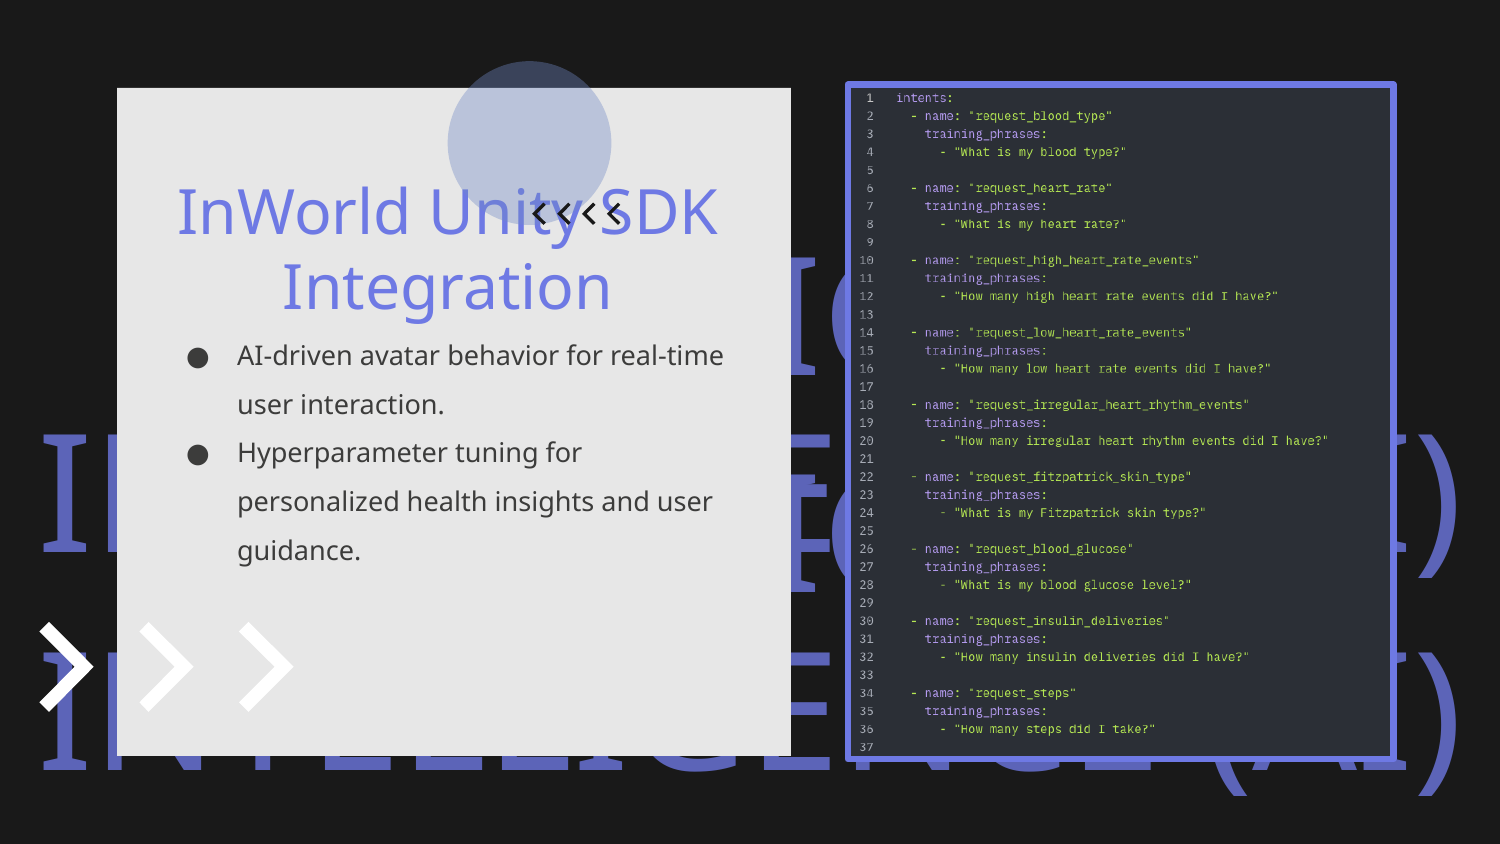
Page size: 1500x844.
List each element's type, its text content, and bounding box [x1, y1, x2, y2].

list AI-driven avatar behavior for real-time user interaction. Hyperparameter tuning for personalized health insights and user guidance. [146, 307, 750, 724]
text_box [447, 61, 612, 225]
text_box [0, 621, 294, 713]
picture [850, 87, 1391, 757]
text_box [531, 202, 621, 226]
text_box [117, 87, 791, 756]
title InWorld Unity SDK Integration [146, 187, 750, 307]
